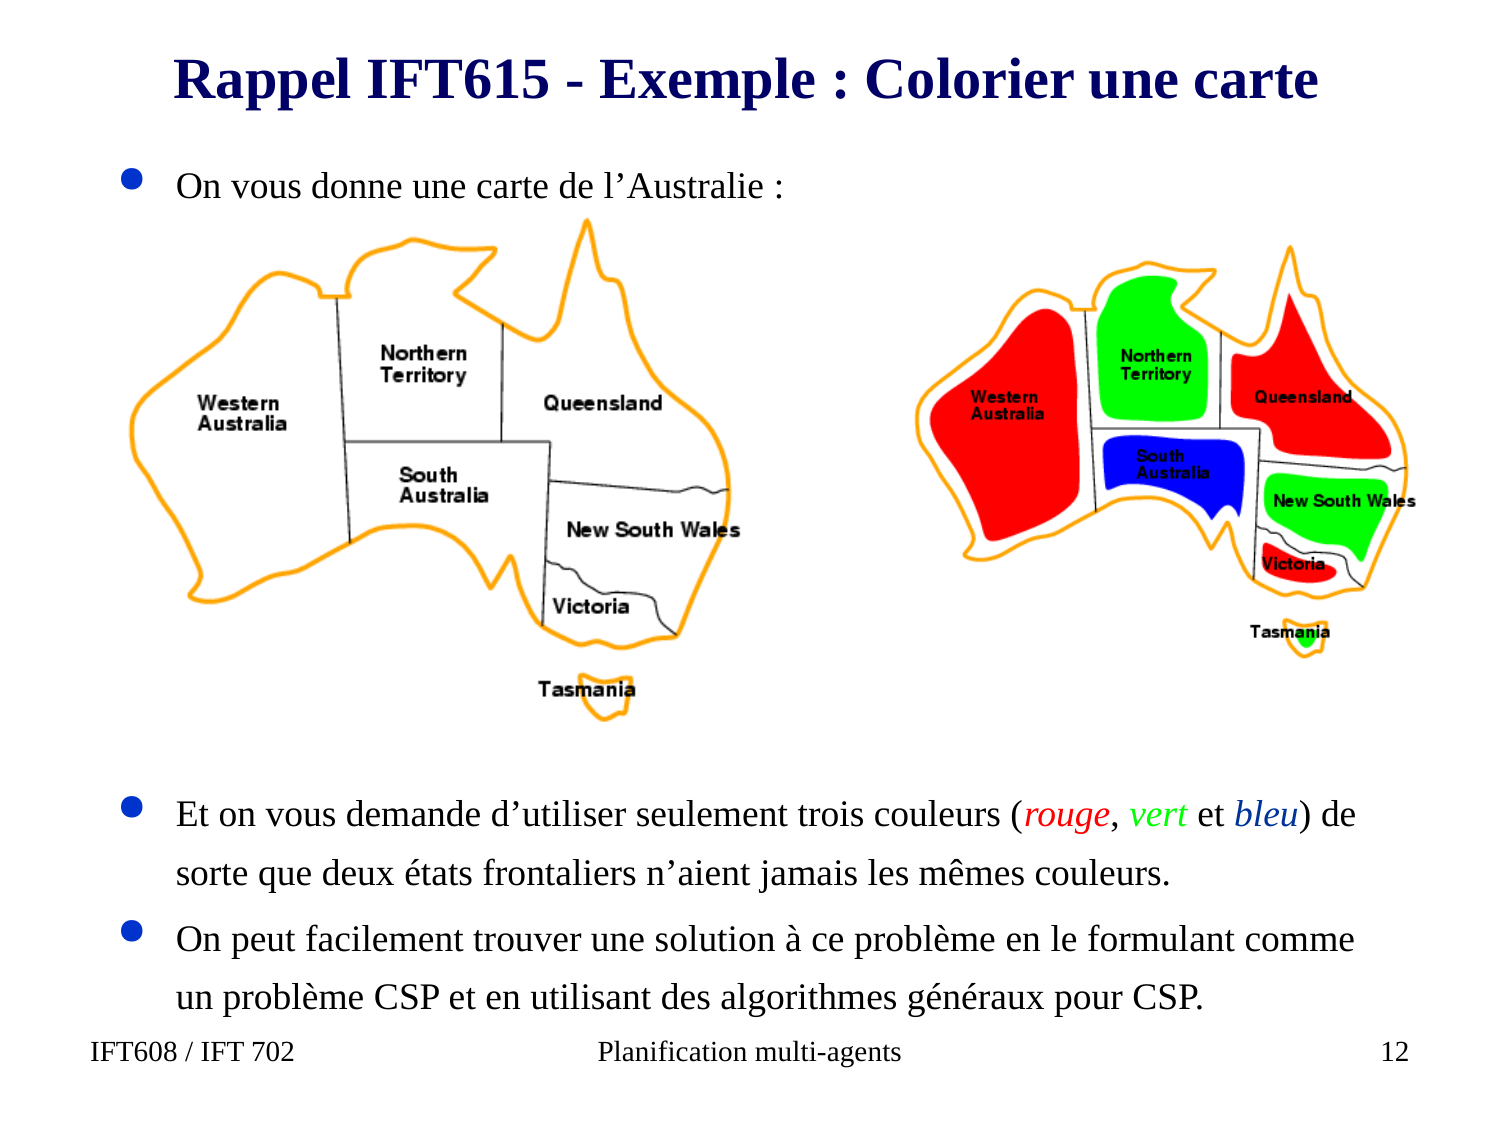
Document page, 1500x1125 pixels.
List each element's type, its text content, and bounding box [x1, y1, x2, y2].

title Rappel IFT615 - Exemple : Colorier une carte [84, 32, 1410, 118]
slide_number IFT608 / IFT 702 [74, 1024, 426, 1103]
slide_number 12 [1074, 1024, 1426, 1103]
picture [126, 212, 748, 726]
picture [913, 240, 1422, 661]
list On vous donne une carte de l’Australie : Et on vous demande d’utiliser seulement trois couleurs (rouge, vert et bleu) de sorte que deux états frontaliers n’aient jamais les mêmes couleurs. On peut facilement trouver une solution à ce problème en le formulant comme un problème CSP et en utilisant des algorithmes généraux pour CSP. [104, 140, 1380, 996]
footer Planification multi-agents [512, 1024, 988, 1103]
